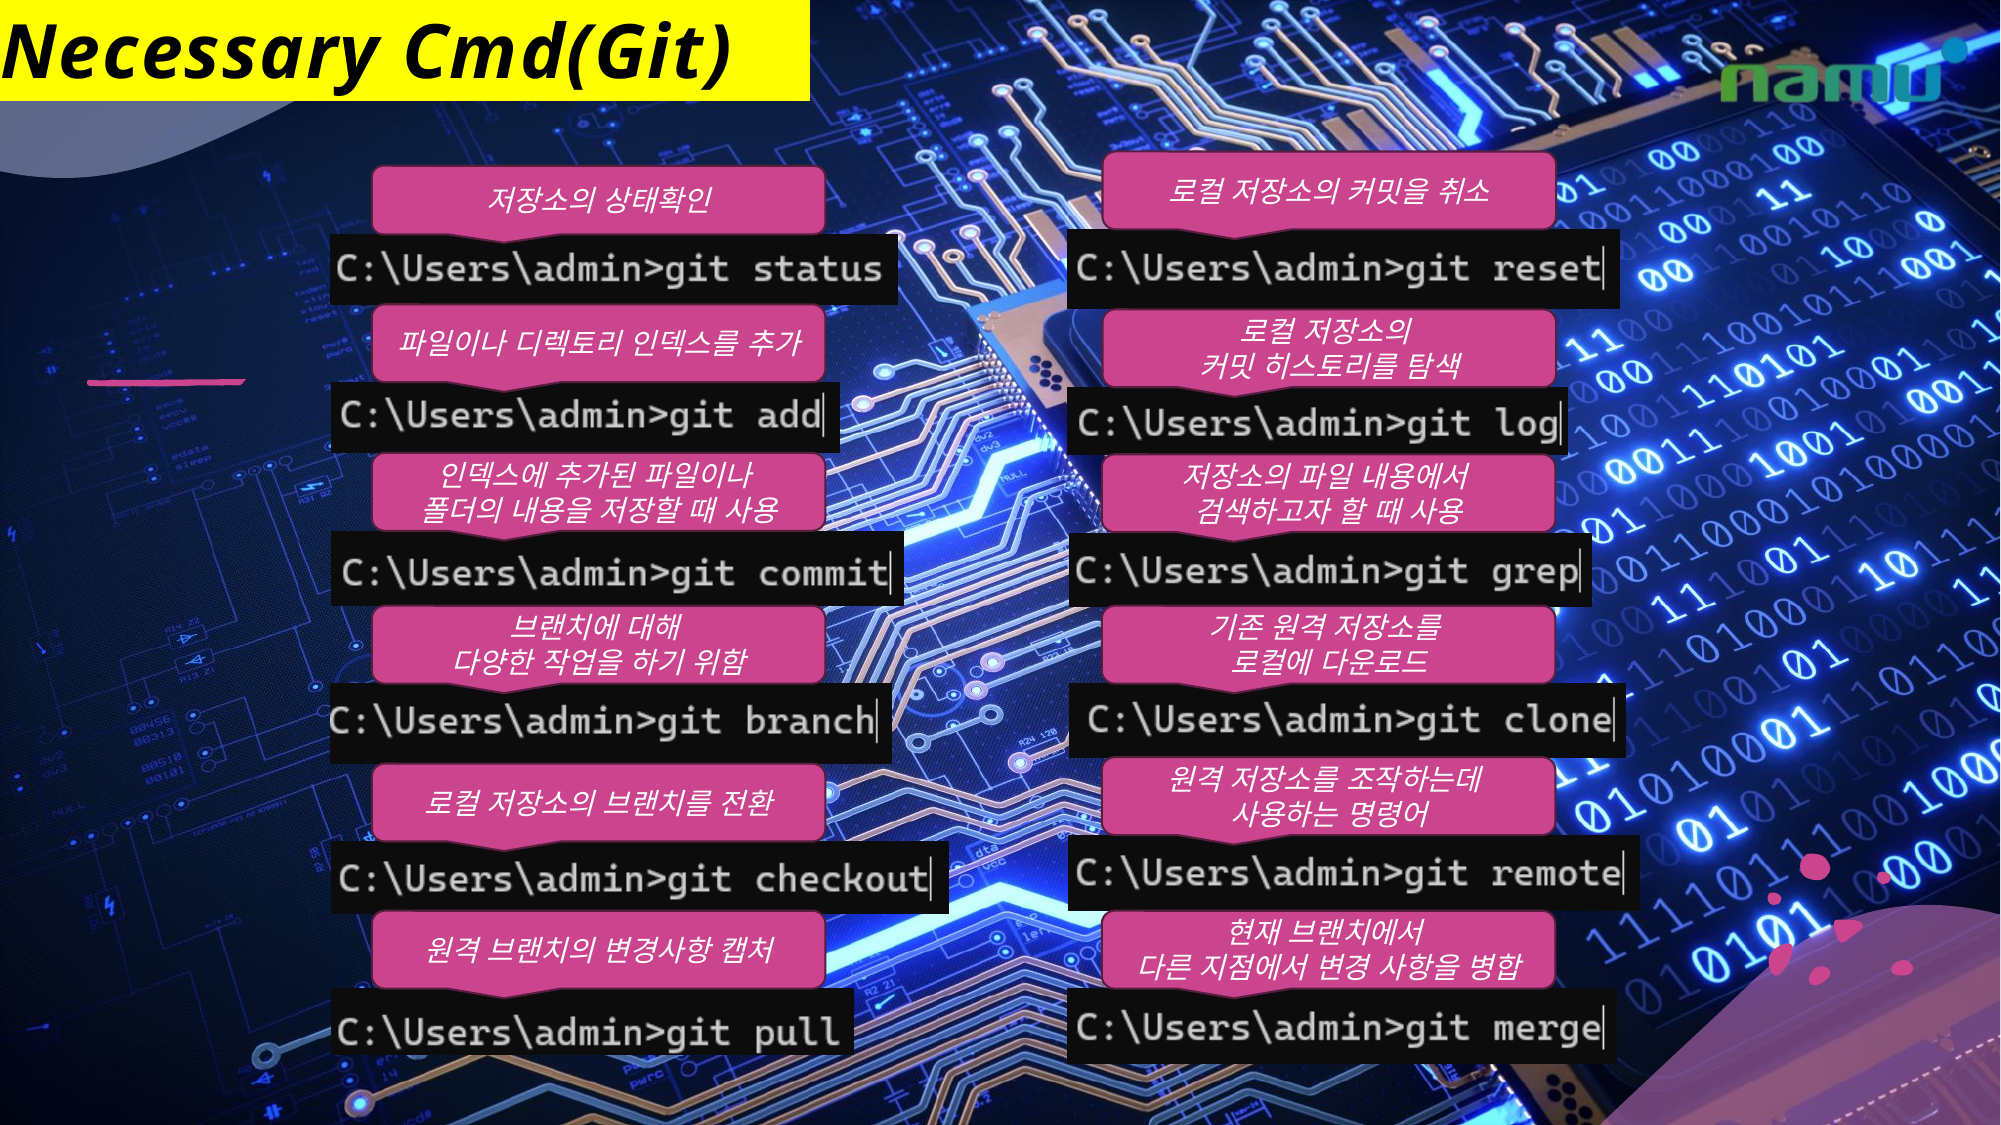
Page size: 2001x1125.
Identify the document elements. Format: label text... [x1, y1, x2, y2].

picture [0, 0, 2001, 1125]
text_box 저장소의 상태확인 [370, 164, 827, 234]
text_box 로컬 저장소의 커밋을 취소 [1101, 150, 1558, 229]
text_box 원격 저장소를 조작하는데 사용하는 명령어 [1100, 758, 1557, 835]
text_box 로컬 저장소의 브랜치를 전환 [370, 764, 827, 841]
text_box 인덱스에 추가된 파일이나 폴더의 내용을 저장할 때 사용 [370, 453, 827, 530]
text_box 현재 브랜치에서 다른 지점에서 변경 사항을 병합 [1100, 911, 1557, 988]
text_box 원격 브랜치의 변경사항 캡처 [370, 914, 827, 988]
text_box 기존 원격 저장소를 로컬에 다운로드 [1100, 607, 1557, 683]
text_box 파일이나 디렉토리 인덱스를 추가 [370, 305, 827, 382]
text_box 저장소의 파일 내용에서 검색하고자 할 때 사용 [1100, 455, 1557, 533]
title Necessary Cmd(Git) [0, 0, 1597, 109]
text_box 브랜치에 대해 다양한 작업을 하기 위함 [370, 606, 827, 683]
text_box 로컬 저장소의 커밋 히스토리를 탐색 [1101, 309, 1558, 387]
